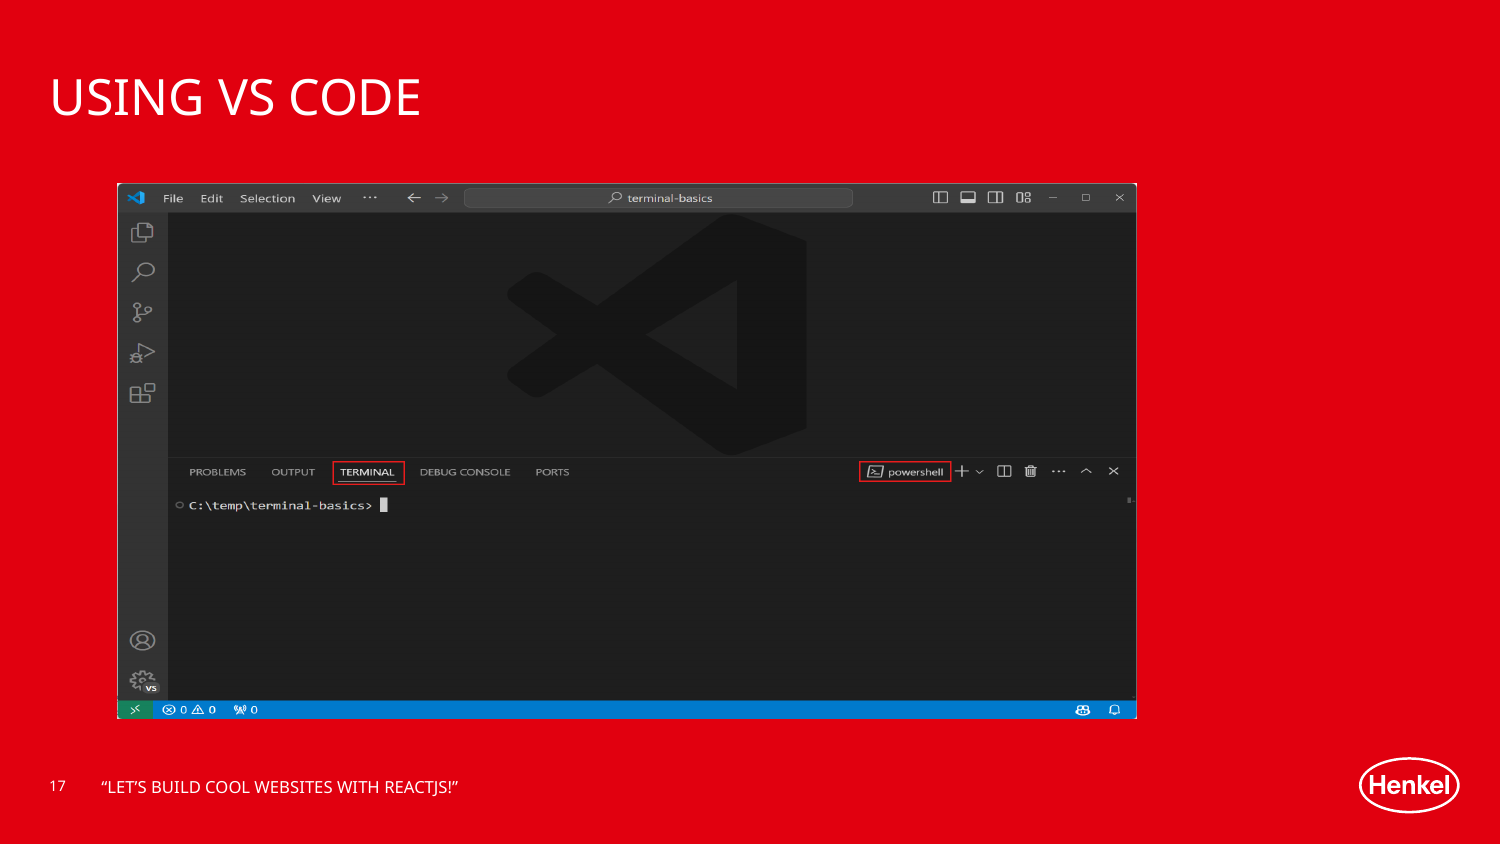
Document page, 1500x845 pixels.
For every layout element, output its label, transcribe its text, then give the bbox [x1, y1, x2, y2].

title Using VS Code [49, 49, 1213, 151]
picture [117, 183, 1137, 719]
slide_number 17 [49, 776, 102, 797]
footer “Let’s Build Cool Websites with ReactJS!” [102, 776, 619, 797]
